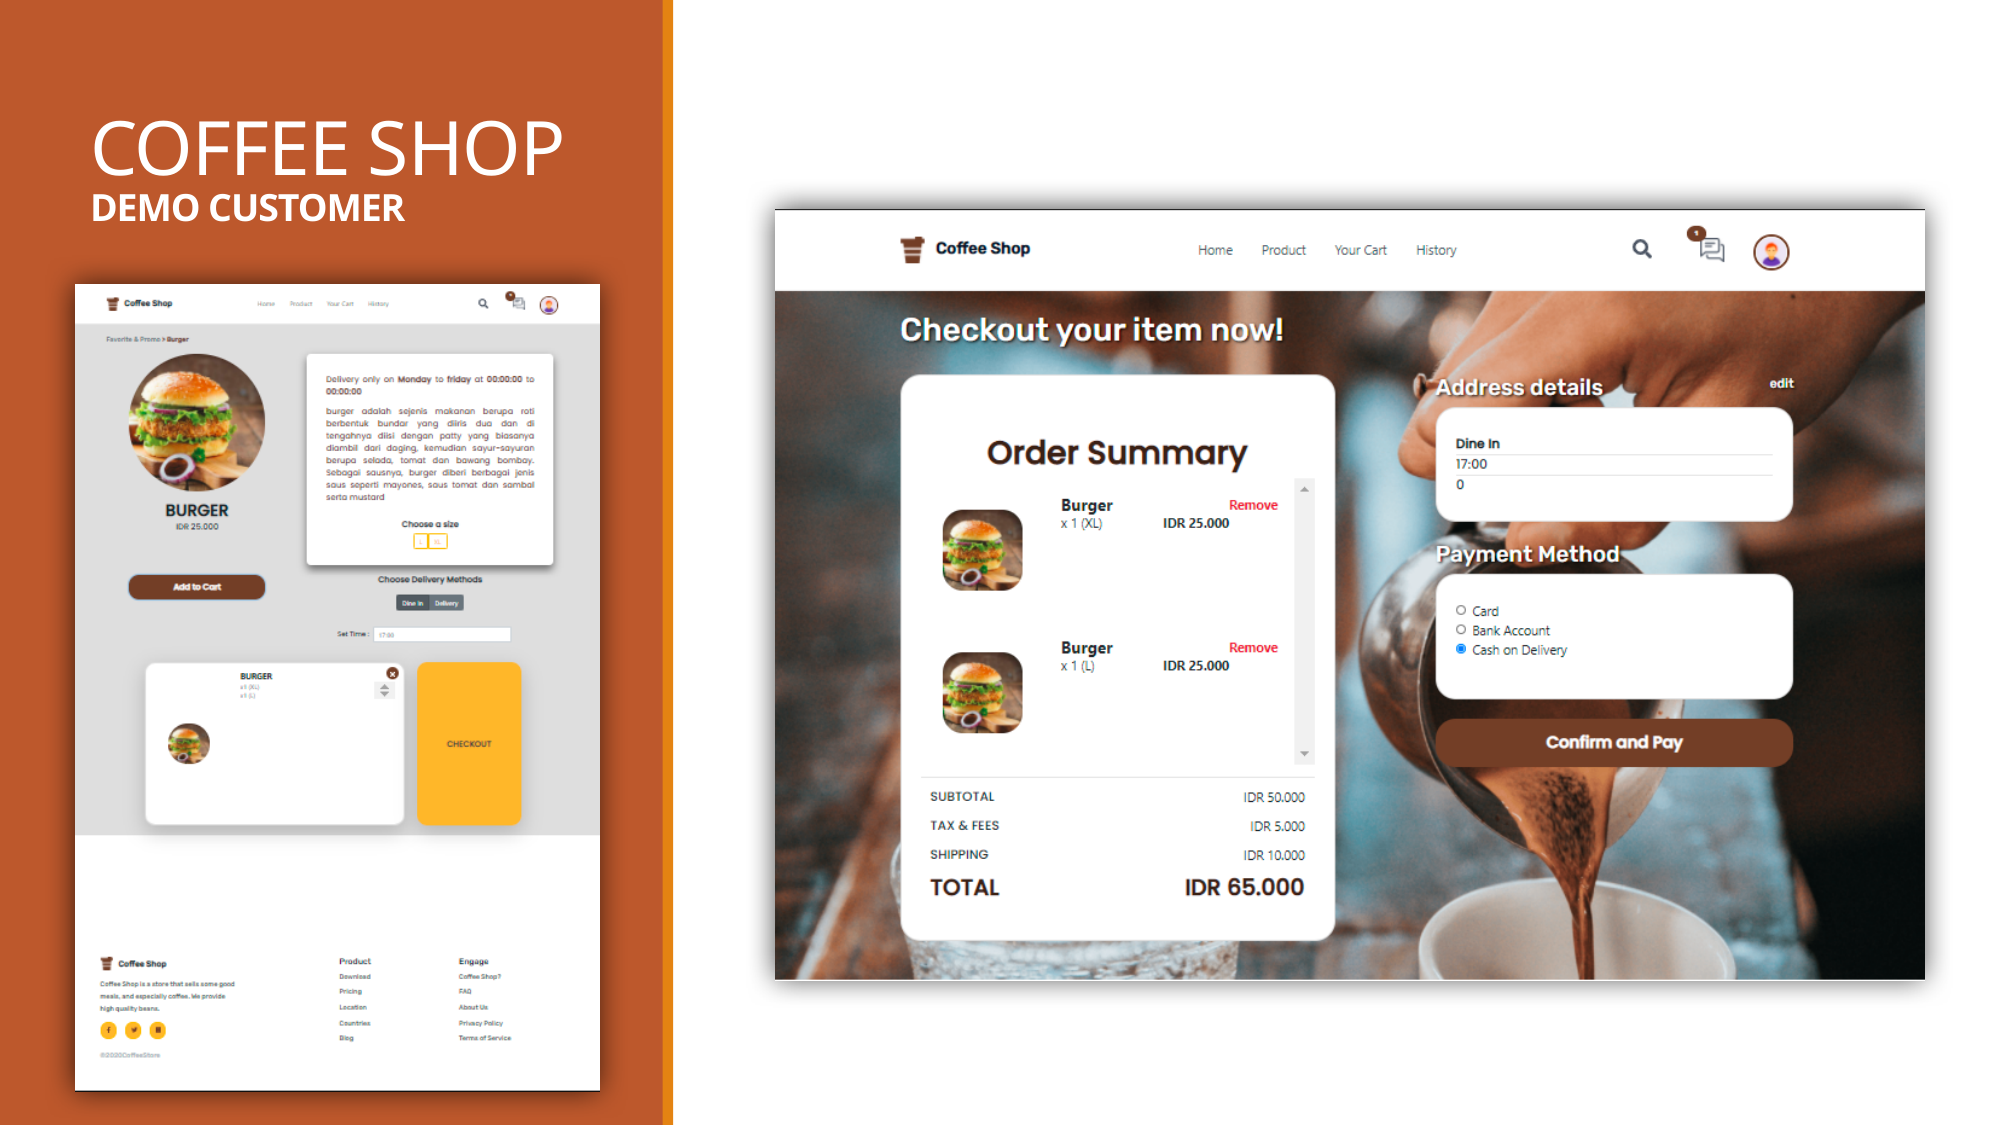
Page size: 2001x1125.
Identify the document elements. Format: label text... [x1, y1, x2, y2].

picture [774, 208, 1926, 982]
picture [74, 284, 601, 1093]
title COFFEE SHOP DEMO CUSTOMER [75, 97, 600, 237]
